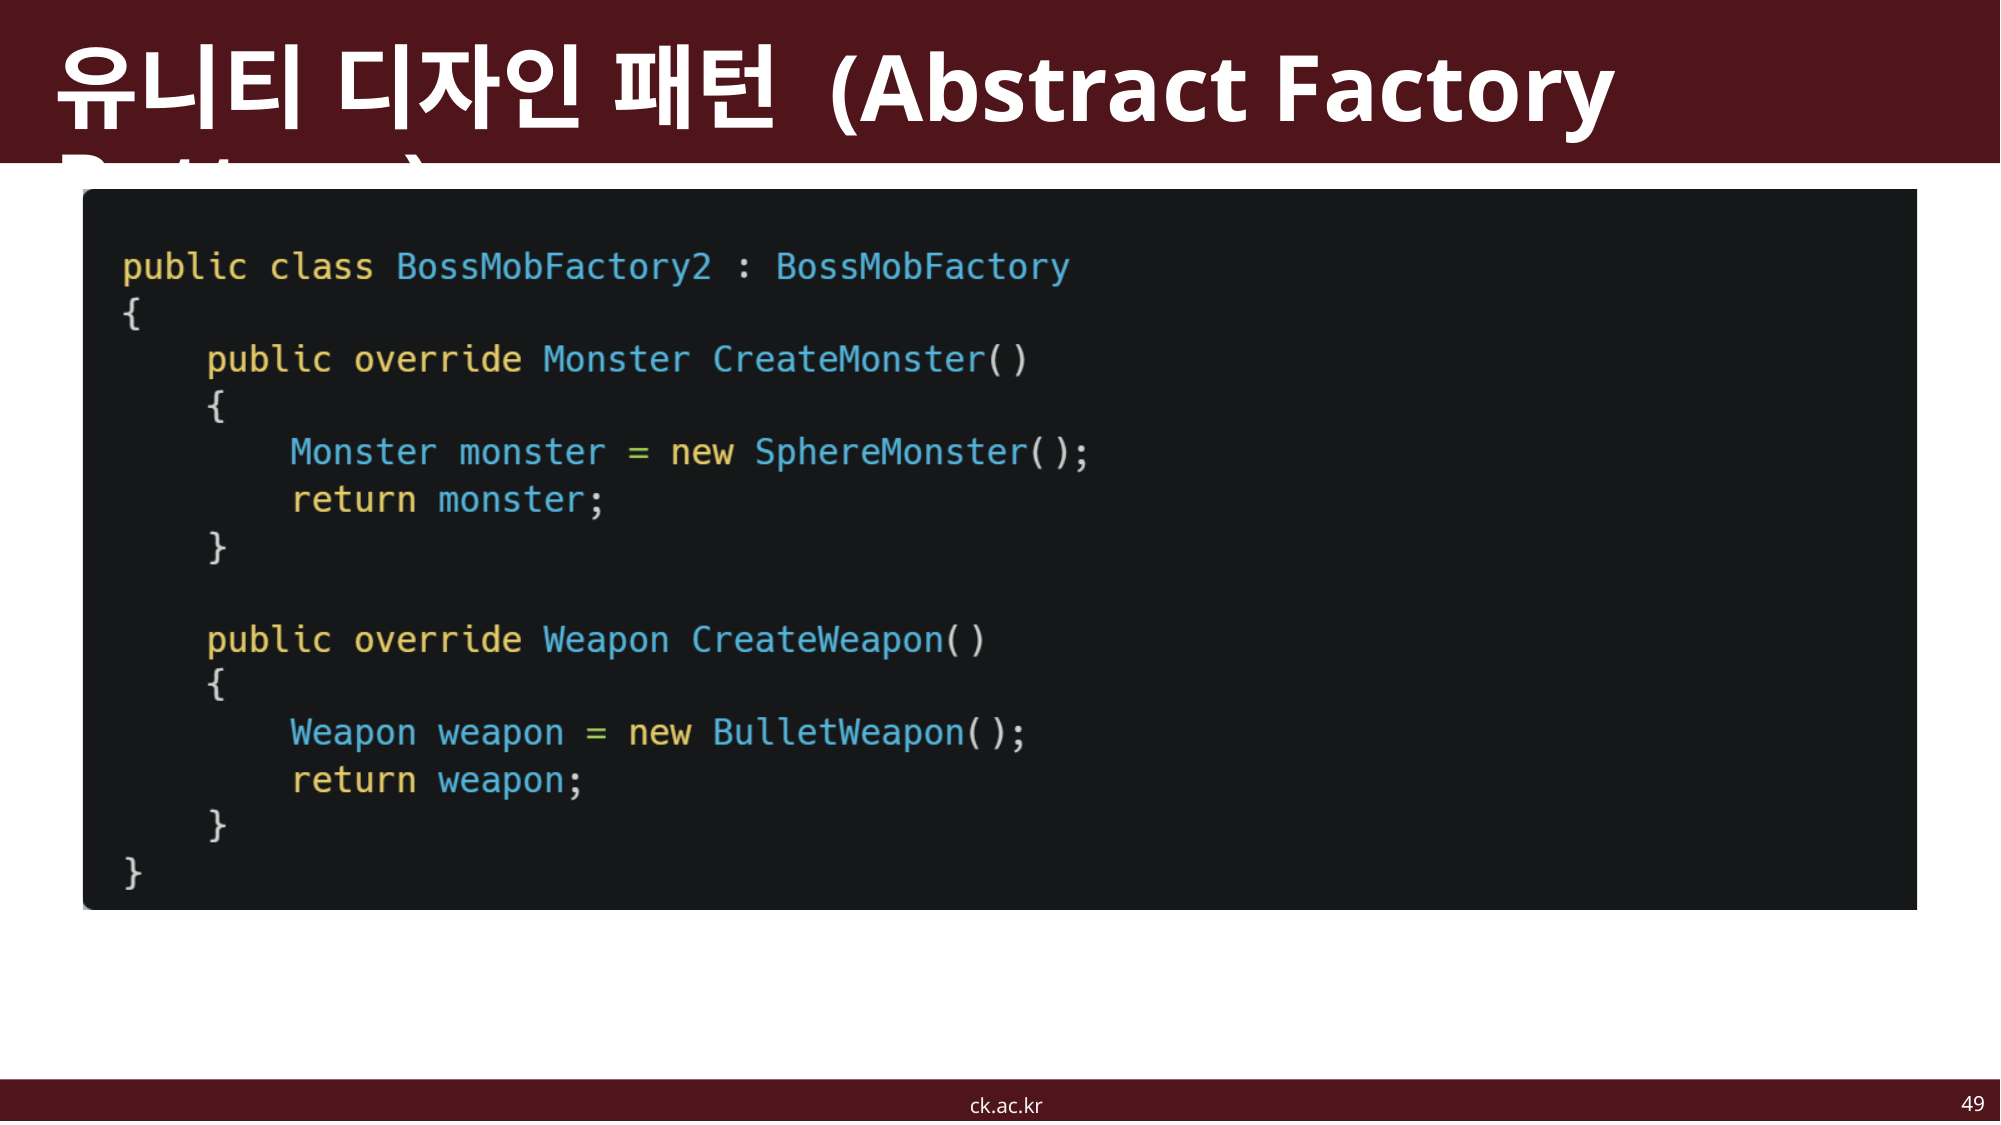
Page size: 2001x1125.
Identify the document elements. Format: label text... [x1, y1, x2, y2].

slide_number 49 [1911, 1083, 2000, 1125]
picture [82, 189, 1918, 910]
footer ck.ac.kr [949, 1084, 1064, 1125]
title 유니티 디자인 패턴 (Abstract Factory Pattern) [39, 34, 1984, 149]
